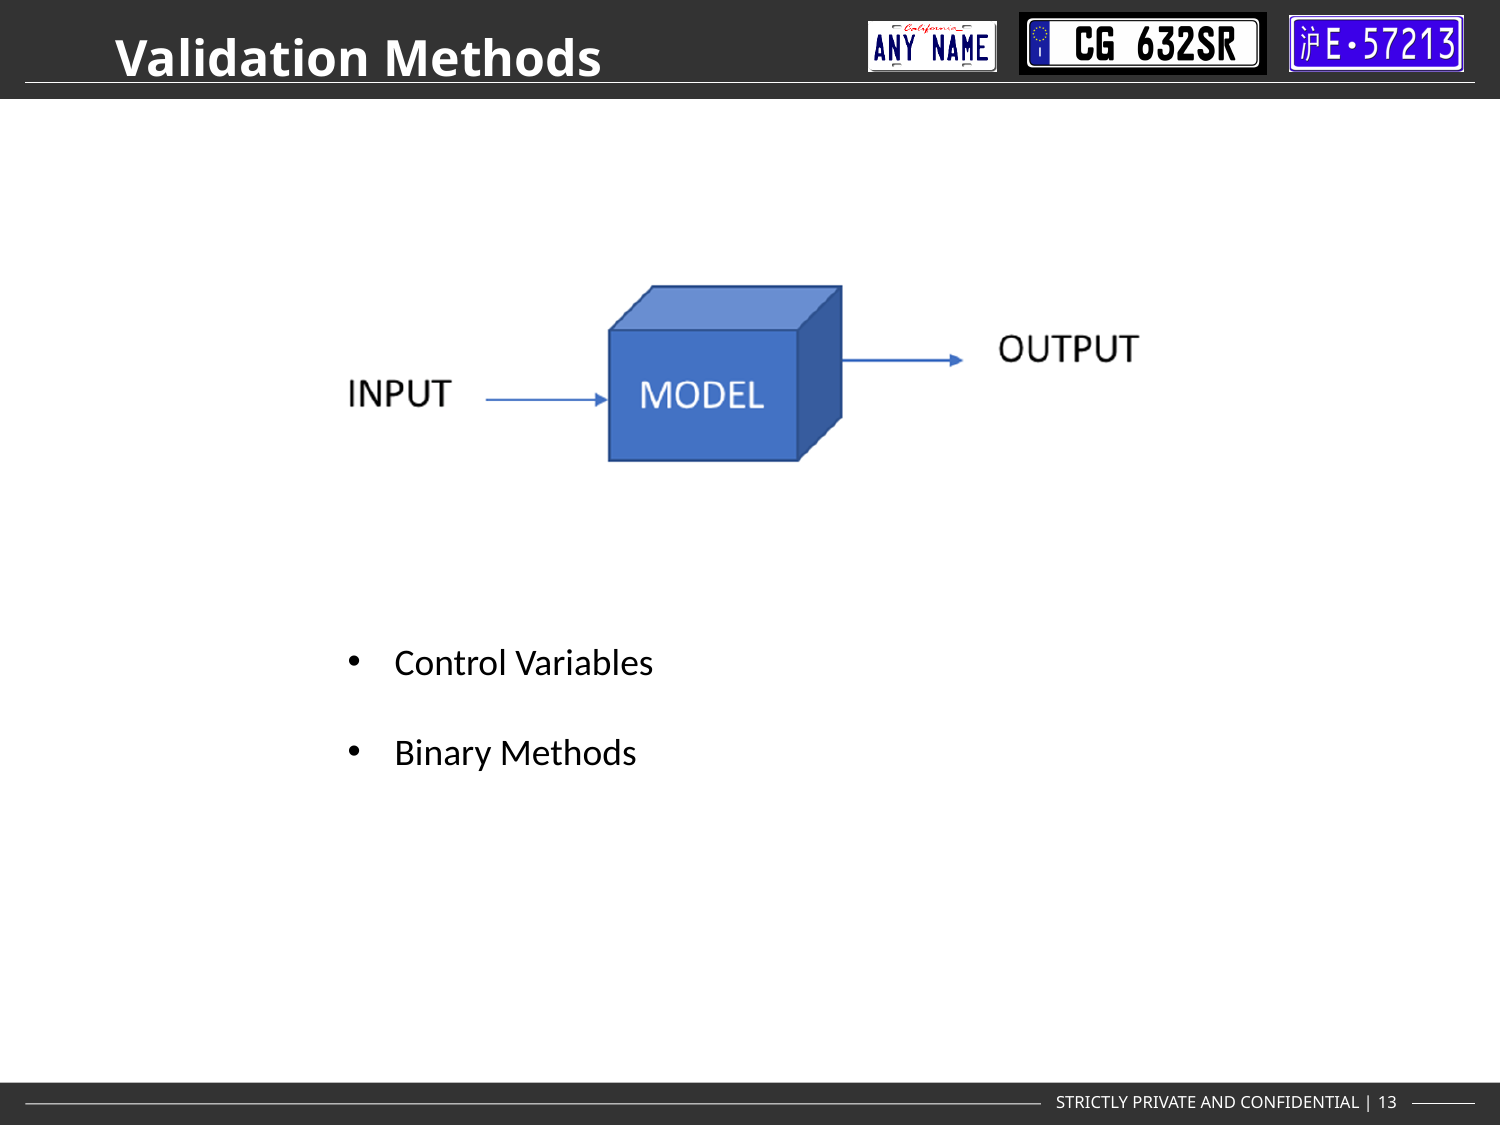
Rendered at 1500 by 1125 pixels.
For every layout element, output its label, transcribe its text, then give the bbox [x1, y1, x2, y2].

text_box Control Variables Binary Methods [332, 630, 1083, 781]
picture [1019, 12, 1267, 75]
picture [1289, 15, 1464, 72]
text_box Validation Methods [100, 19, 617, 95]
picture [868, 21, 997, 72]
picture [245, 222, 1223, 561]
